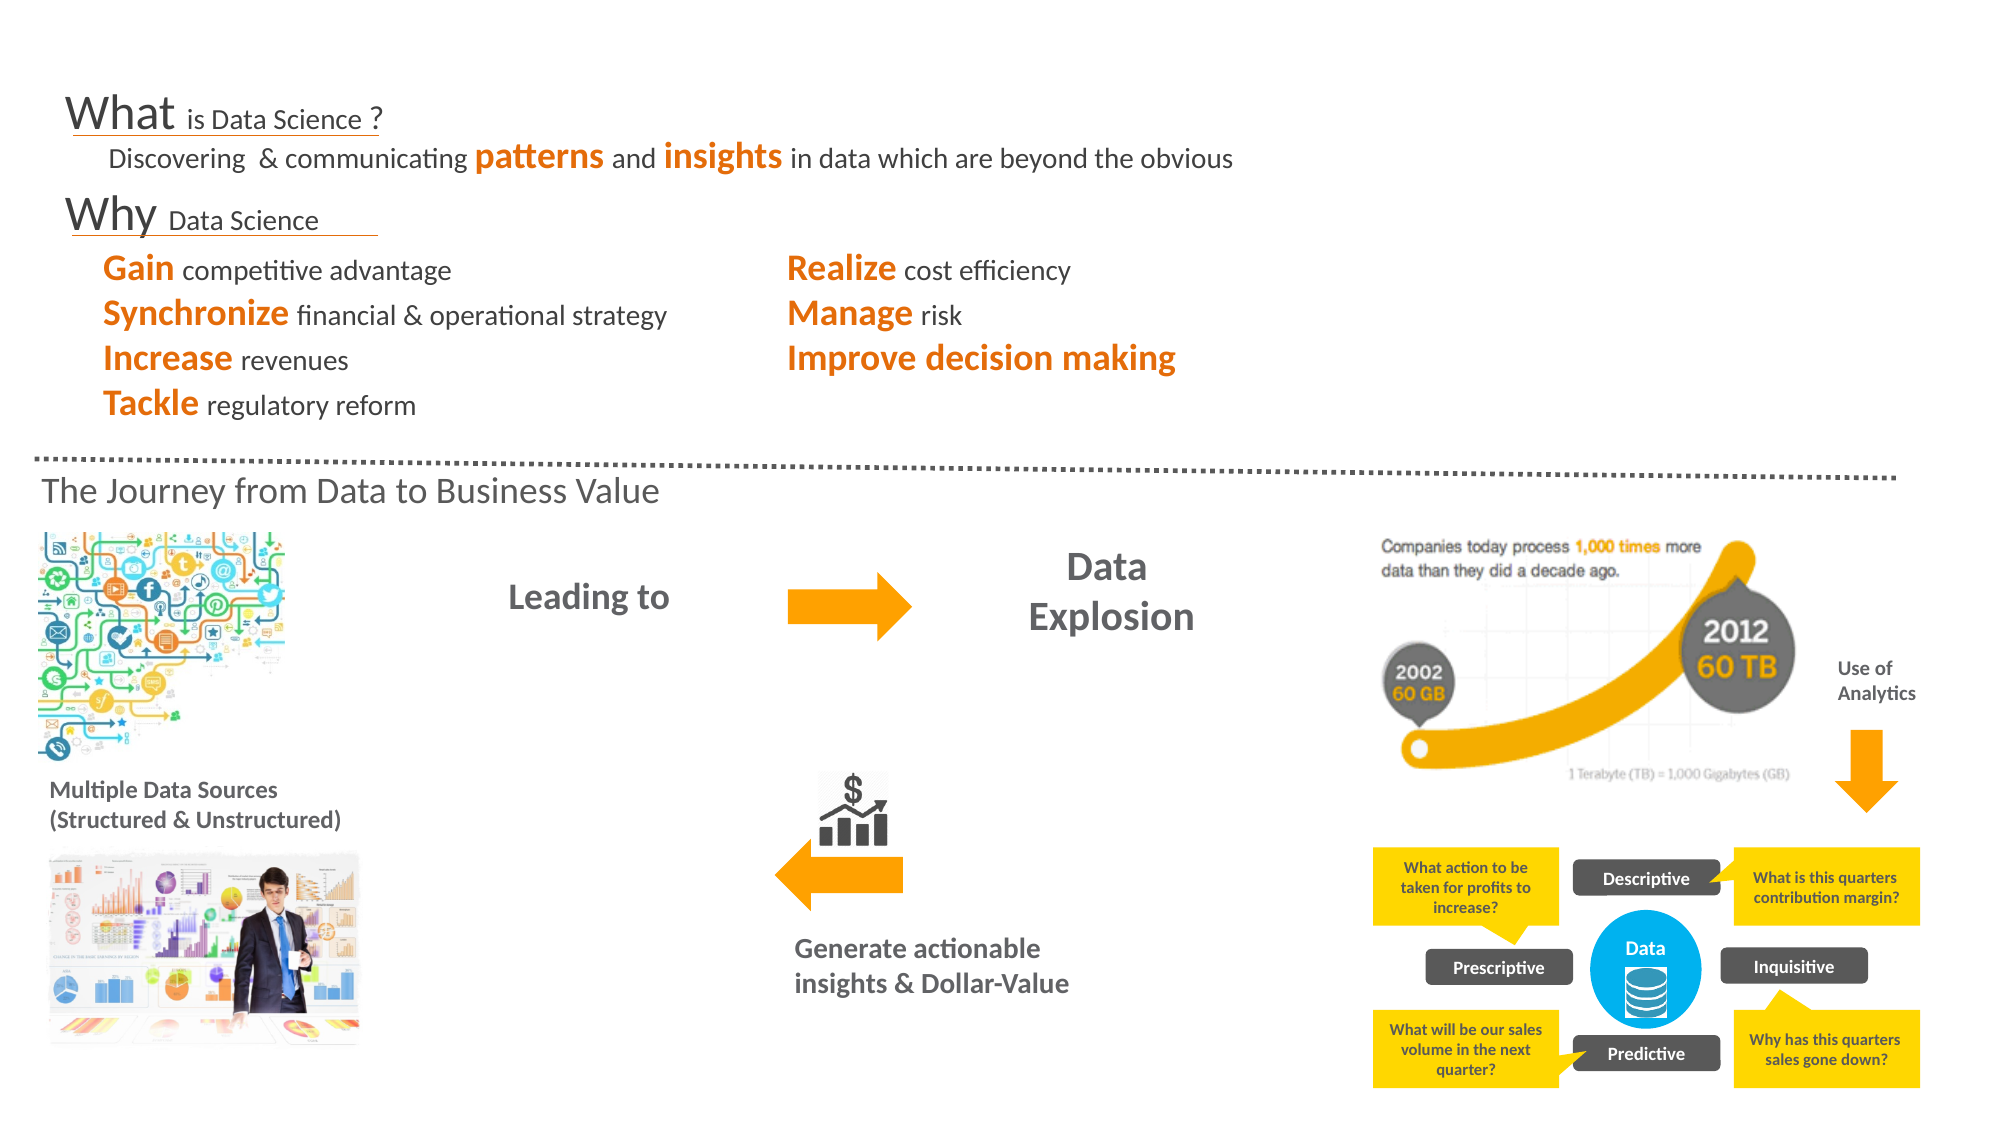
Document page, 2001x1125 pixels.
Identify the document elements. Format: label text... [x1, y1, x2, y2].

text_box Use of Analytics [1823, 647, 1962, 713]
text_box [774, 838, 903, 912]
picture [46, 846, 363, 1050]
text_box What action to be taken for profits to increase? [1373, 847, 1560, 946]
text_box Prescriptive [1425, 948, 1574, 985]
text_box Data Explosion [1009, 531, 1215, 663]
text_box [49, 72, 1309, 433]
text_box What will be our sales volume in the next quarter? [1373, 1009, 1587, 1089]
text_box Predictive [1572, 1035, 1721, 1072]
text_box Descriptive [1572, 859, 1721, 896]
picture [1626, 968, 1666, 1017]
text_box Generate actionable insights & Dollar-Value [779, 921, 1086, 1007]
text_box Multiple Data Sources (Structured & Unstructured) [34, 766, 398, 858]
text_box Data [1590, 909, 1702, 1029]
text_box What is this quarters contribution margin? [1709, 847, 1921, 926]
picture [38, 532, 285, 767]
picture [816, 770, 889, 849]
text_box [34, 458, 1899, 479]
text_box The Journey from Data to Business Value [26, 458, 676, 519]
text_box Inquisitive [1720, 947, 1869, 984]
text_box Why has this quarters sales gone down? [1733, 989, 1921, 1089]
picture [1373, 529, 1809, 789]
text_box [787, 572, 913, 642]
text_box [1834, 729, 1899, 814]
text_box Leading to [449, 565, 730, 641]
